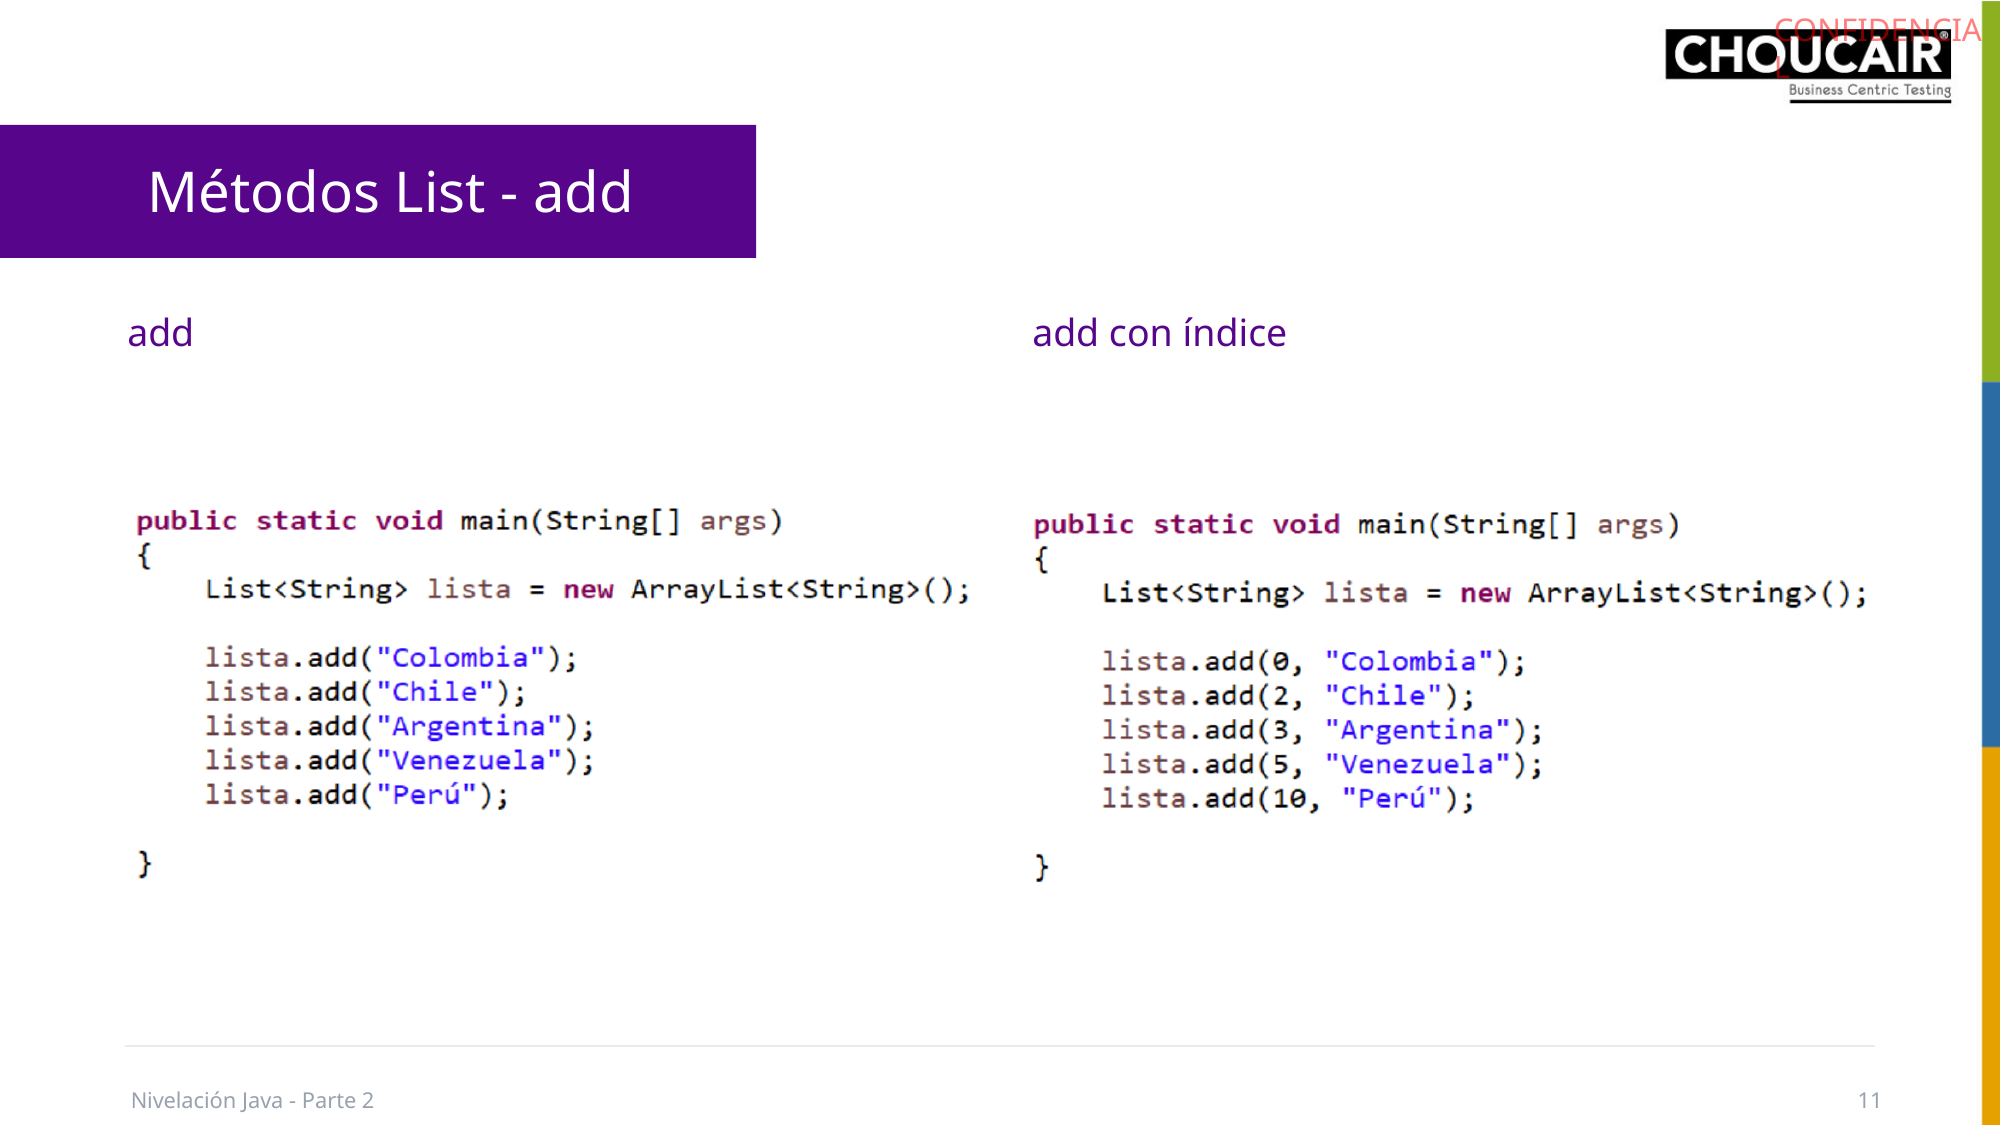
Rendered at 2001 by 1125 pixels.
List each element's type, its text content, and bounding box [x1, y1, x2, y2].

text_box add con índice [1032, 308, 1288, 355]
text_box Nivelación Java - Parte 2 [130, 1086, 376, 1113]
text_box 11 [1857, 1086, 1883, 1113]
picture [0, 0, 2000, 1125]
text_box Métodos List - add [147, 156, 635, 225]
text_box add [127, 308, 195, 355]
text_box [0, 124, 757, 258]
